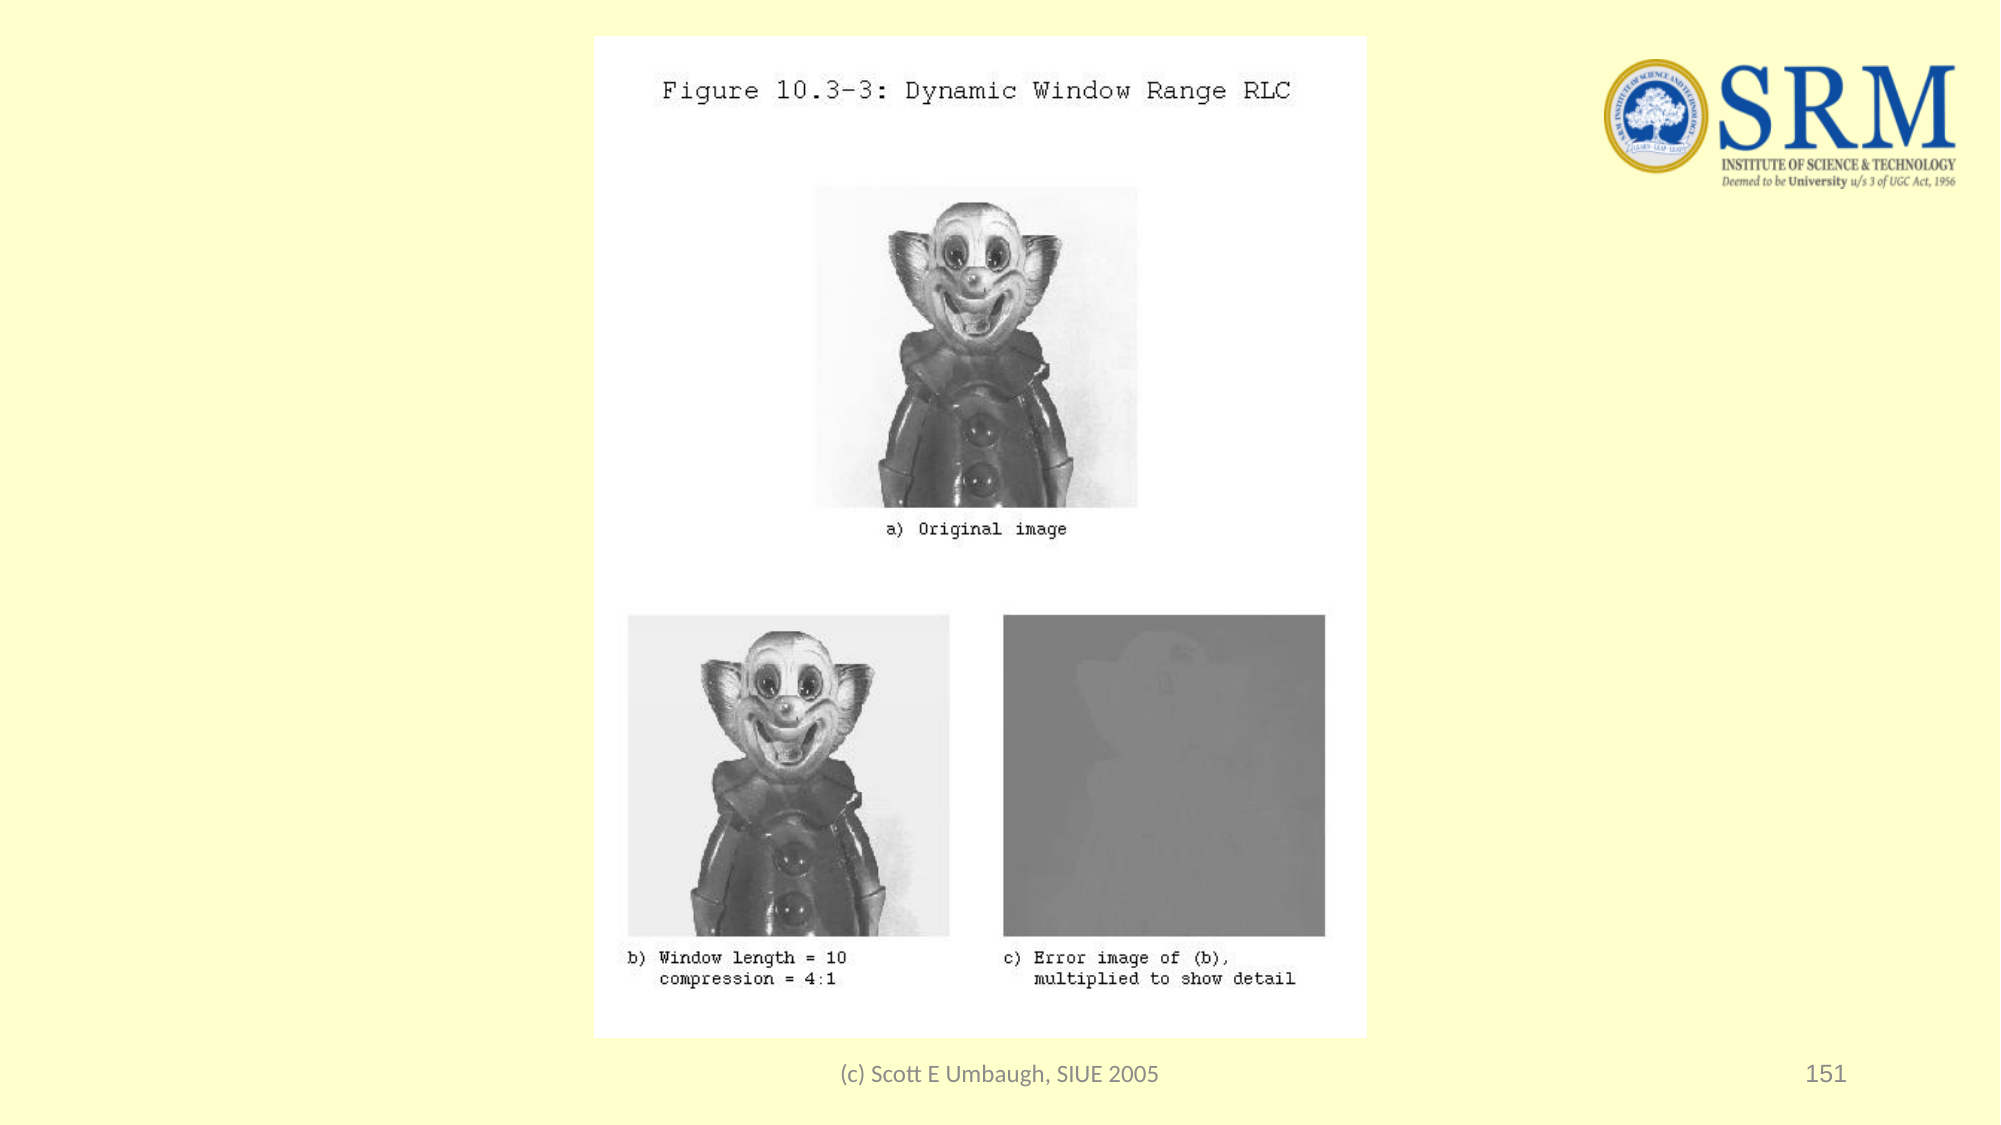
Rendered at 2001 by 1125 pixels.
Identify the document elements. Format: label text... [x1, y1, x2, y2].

slide_number 151 [1412, 1042, 1863, 1103]
text_box [1367, 36, 2000, 98]
picture [1604, 98, 1956, 189]
picture [594, 36, 1367, 1038]
footer (c) Scott E Umbaugh, SIUE 2005 [662, 1042, 1338, 1103]
